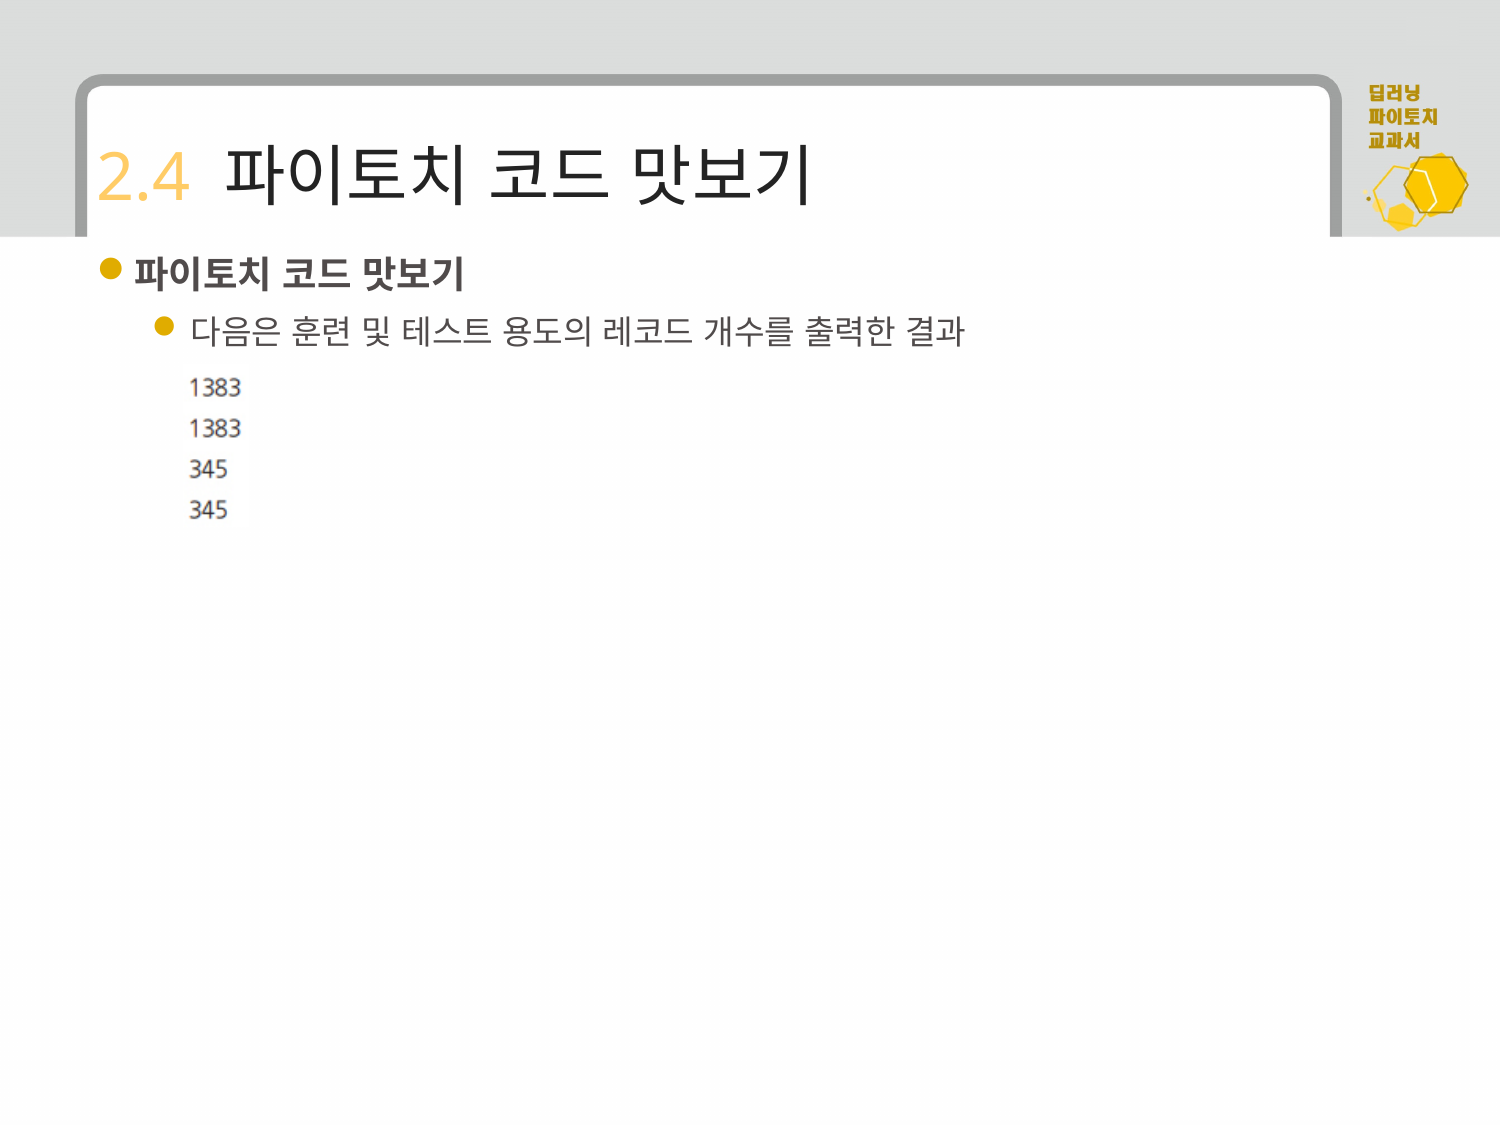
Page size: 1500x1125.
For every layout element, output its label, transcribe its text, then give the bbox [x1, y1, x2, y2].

title 2.4 파이토치 코드 맛보기 [81, 90, 1412, 222]
list 파이토치 코드 맛보기 다음은 훈련 및 테스트 용도의 레코드 개수를 출력한 결과 [81, 239, 1412, 1054]
picture [0, 0, 1500, 1125]
